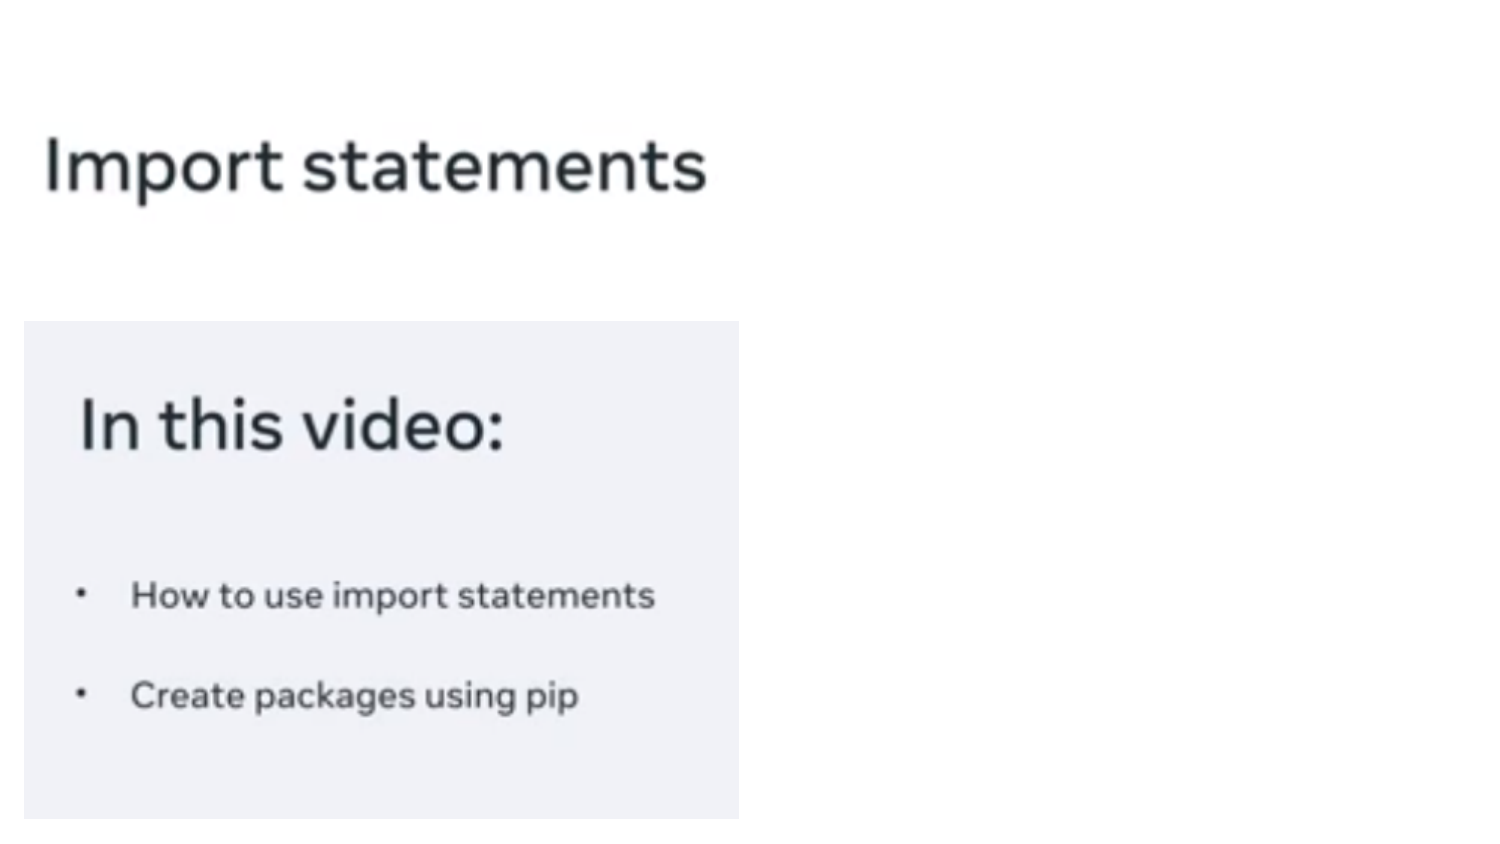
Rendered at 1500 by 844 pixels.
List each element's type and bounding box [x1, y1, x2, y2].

picture [24, 321, 739, 819]
picture [0, 0, 973, 298]
